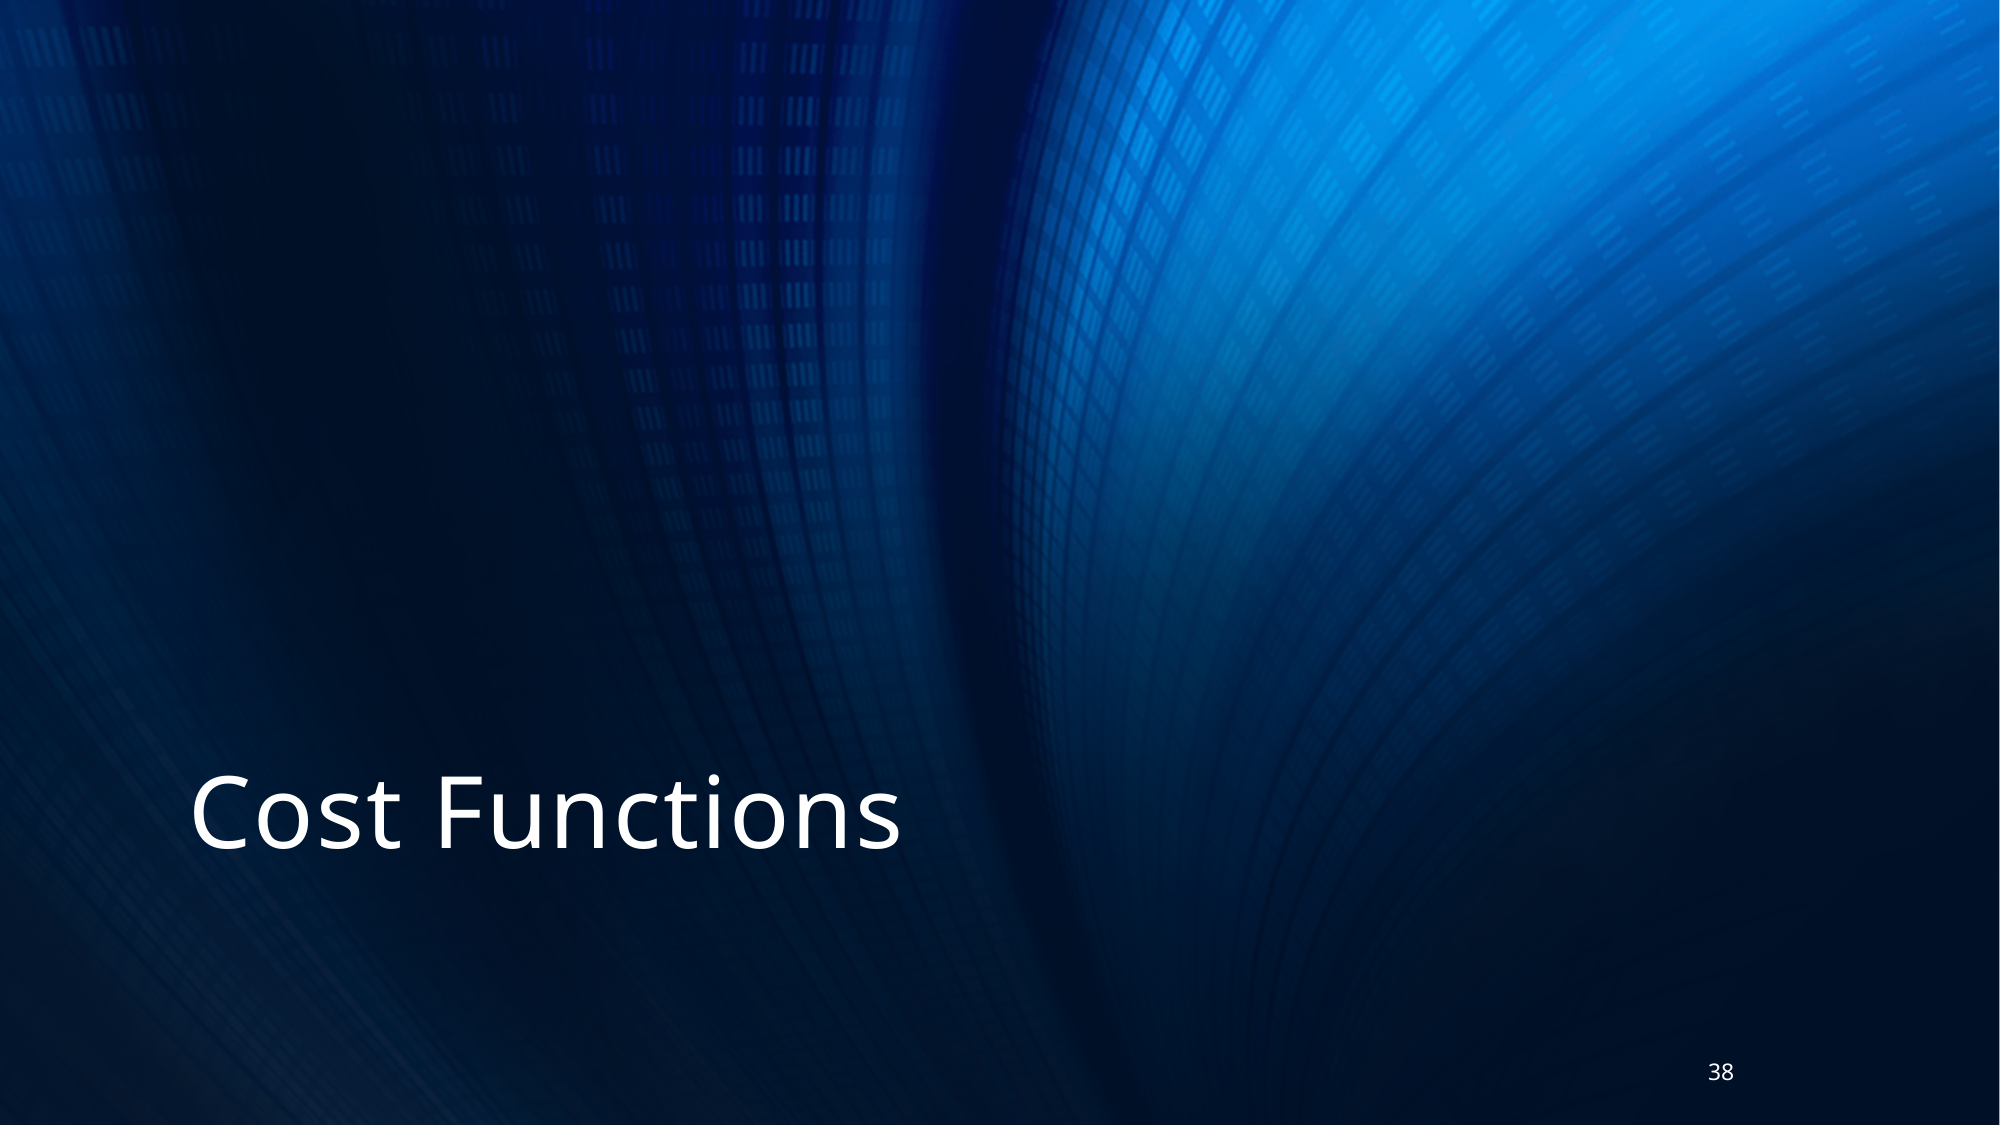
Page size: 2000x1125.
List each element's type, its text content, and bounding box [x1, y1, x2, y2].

picture [0, 0, 2000, 1125]
slide_number 38 [1612, 1050, 1750, 1096]
title Cost Functions [173, 412, 1600, 875]
